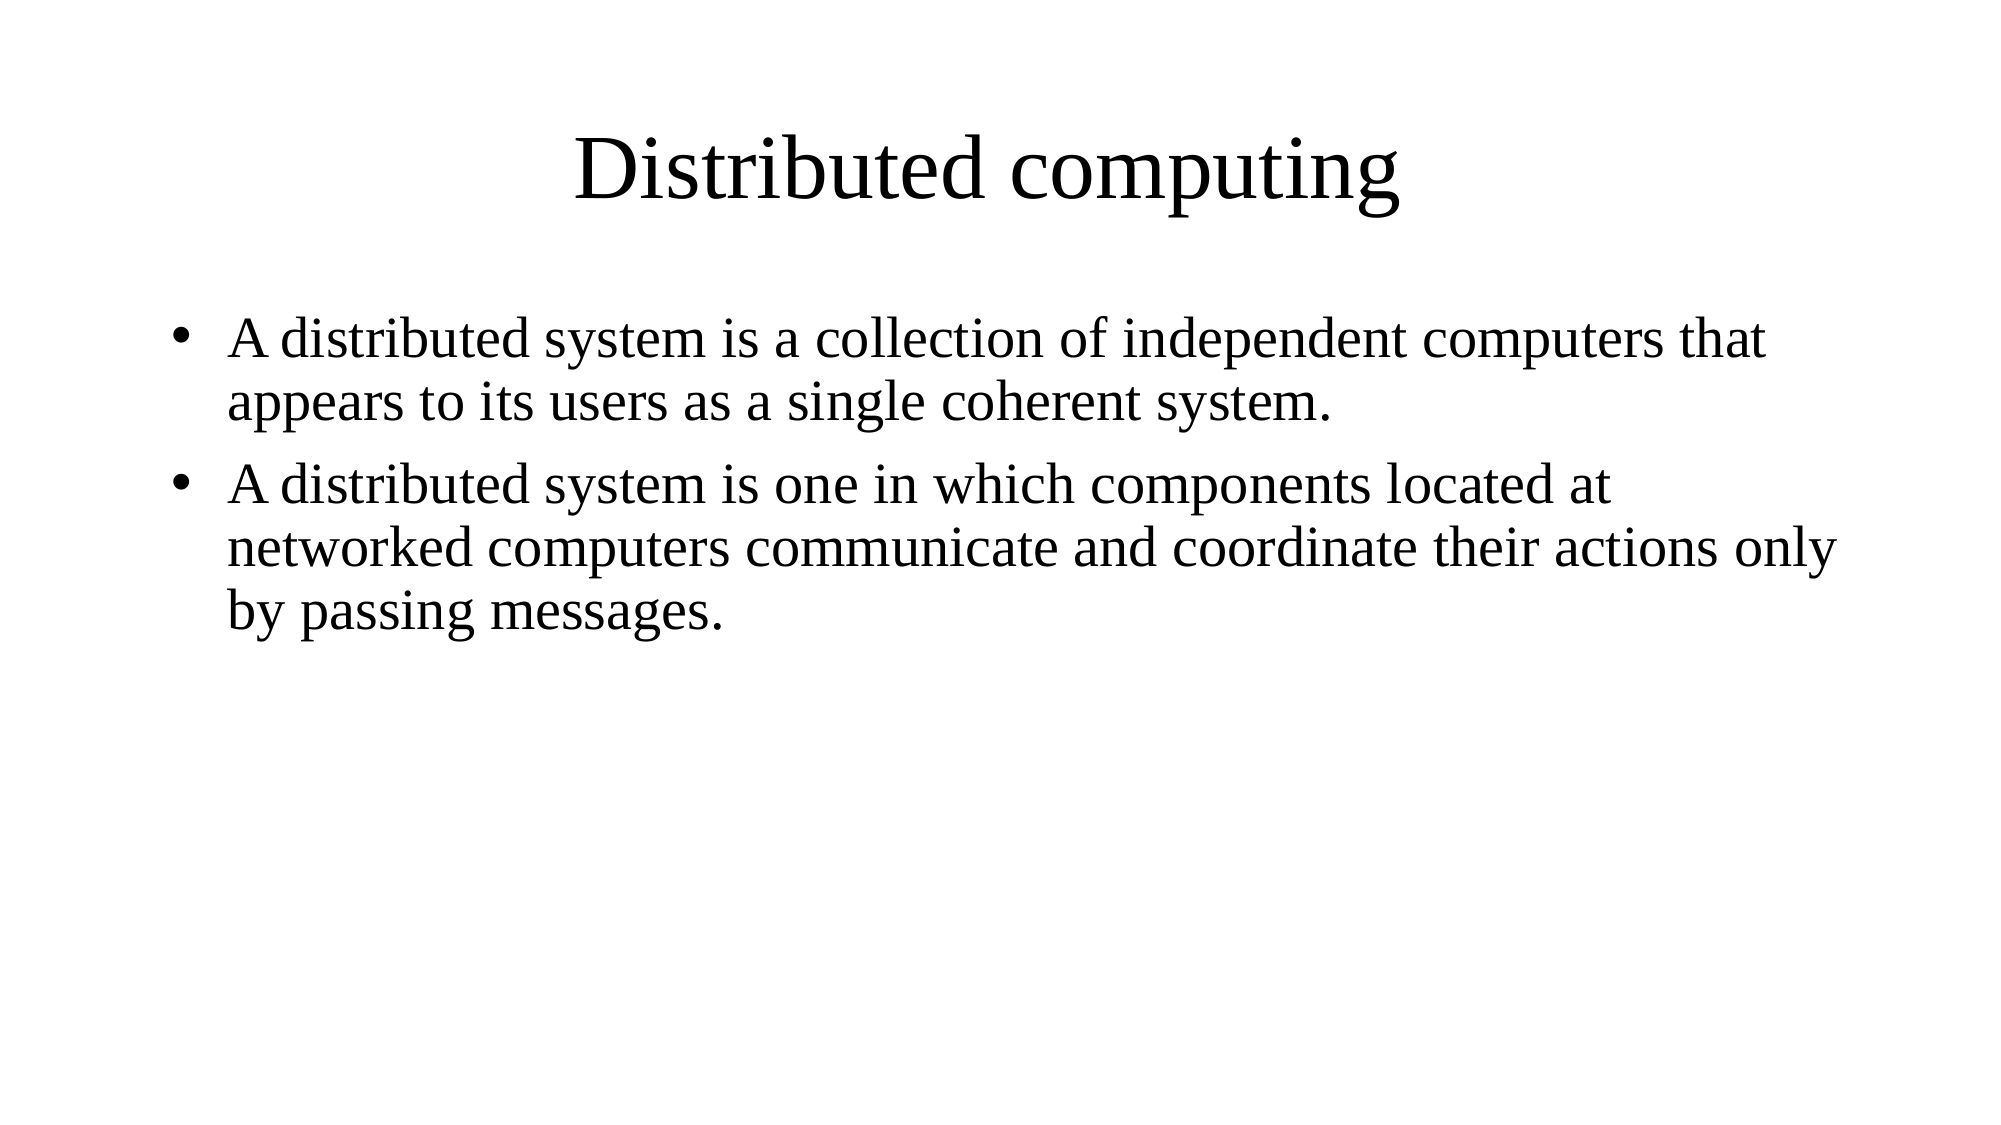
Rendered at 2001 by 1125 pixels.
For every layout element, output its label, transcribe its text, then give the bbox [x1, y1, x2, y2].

list A distributed system is a collection of independent computers that appears to its users as a single coherent system. A distributed system is one in which components located at networked computers communicate and coordinate their actions only by passing messages. [137, 299, 1863, 1014]
title Distributed computing [137, 59, 1863, 278]
